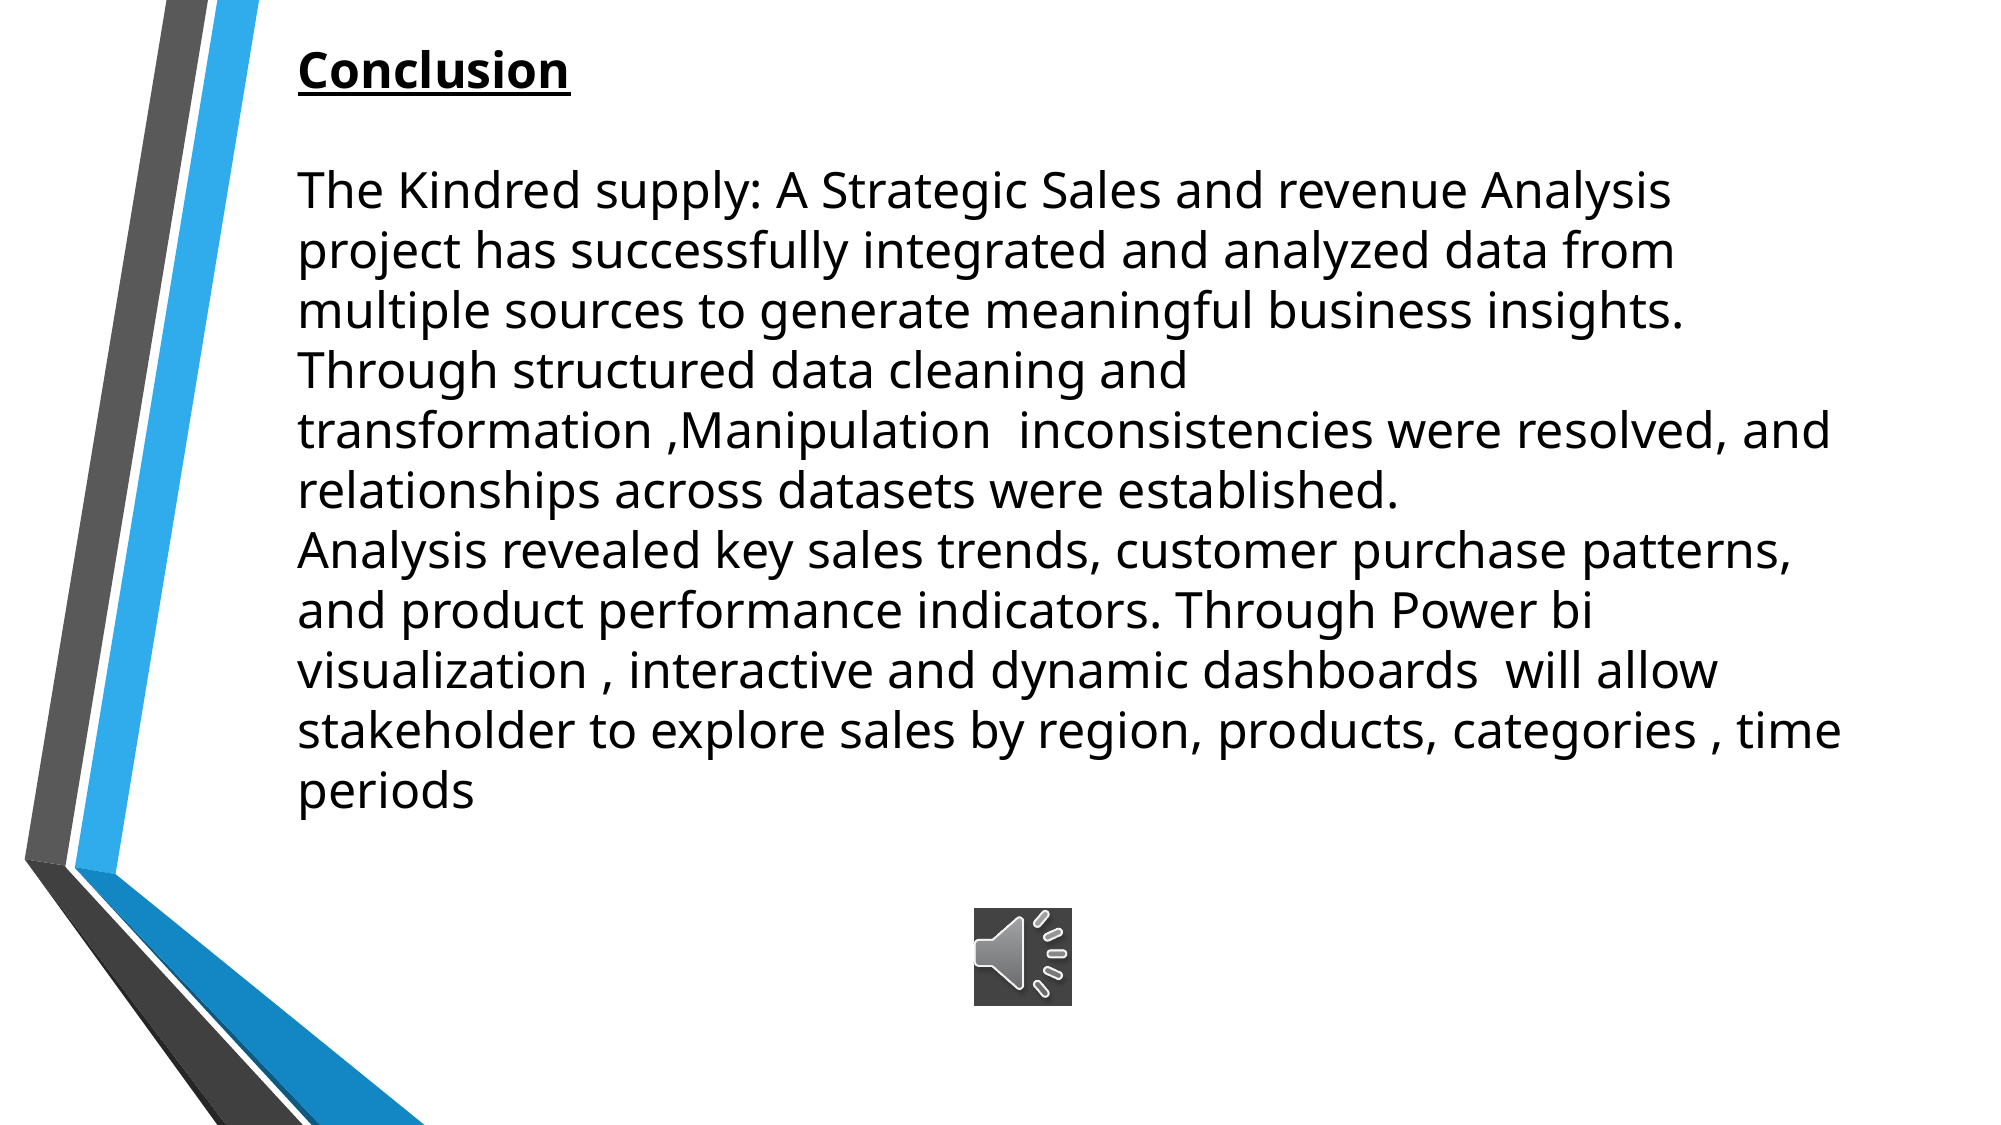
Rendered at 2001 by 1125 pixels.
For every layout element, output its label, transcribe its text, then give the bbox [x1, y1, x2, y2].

picture [972, 906, 1074, 1008]
text_box Conclusion The Kindred supply: A Strategic Sales and revenue Analysis project has successfully integrated and analyzed data from multiple sources to generate meaningful business insights. Through structured data cleaning and transformation ,Manipulation inconsistencies were resolved, and relationships across datasets were established. Analysis revealed key sales trends, customer purchase patterns, and product performance indicators. Through Power bi visualization , interactive and dynamic dashboards will allow stakeholder to explore sales by region, products, categories , time periods [282, 31, 1863, 827]
